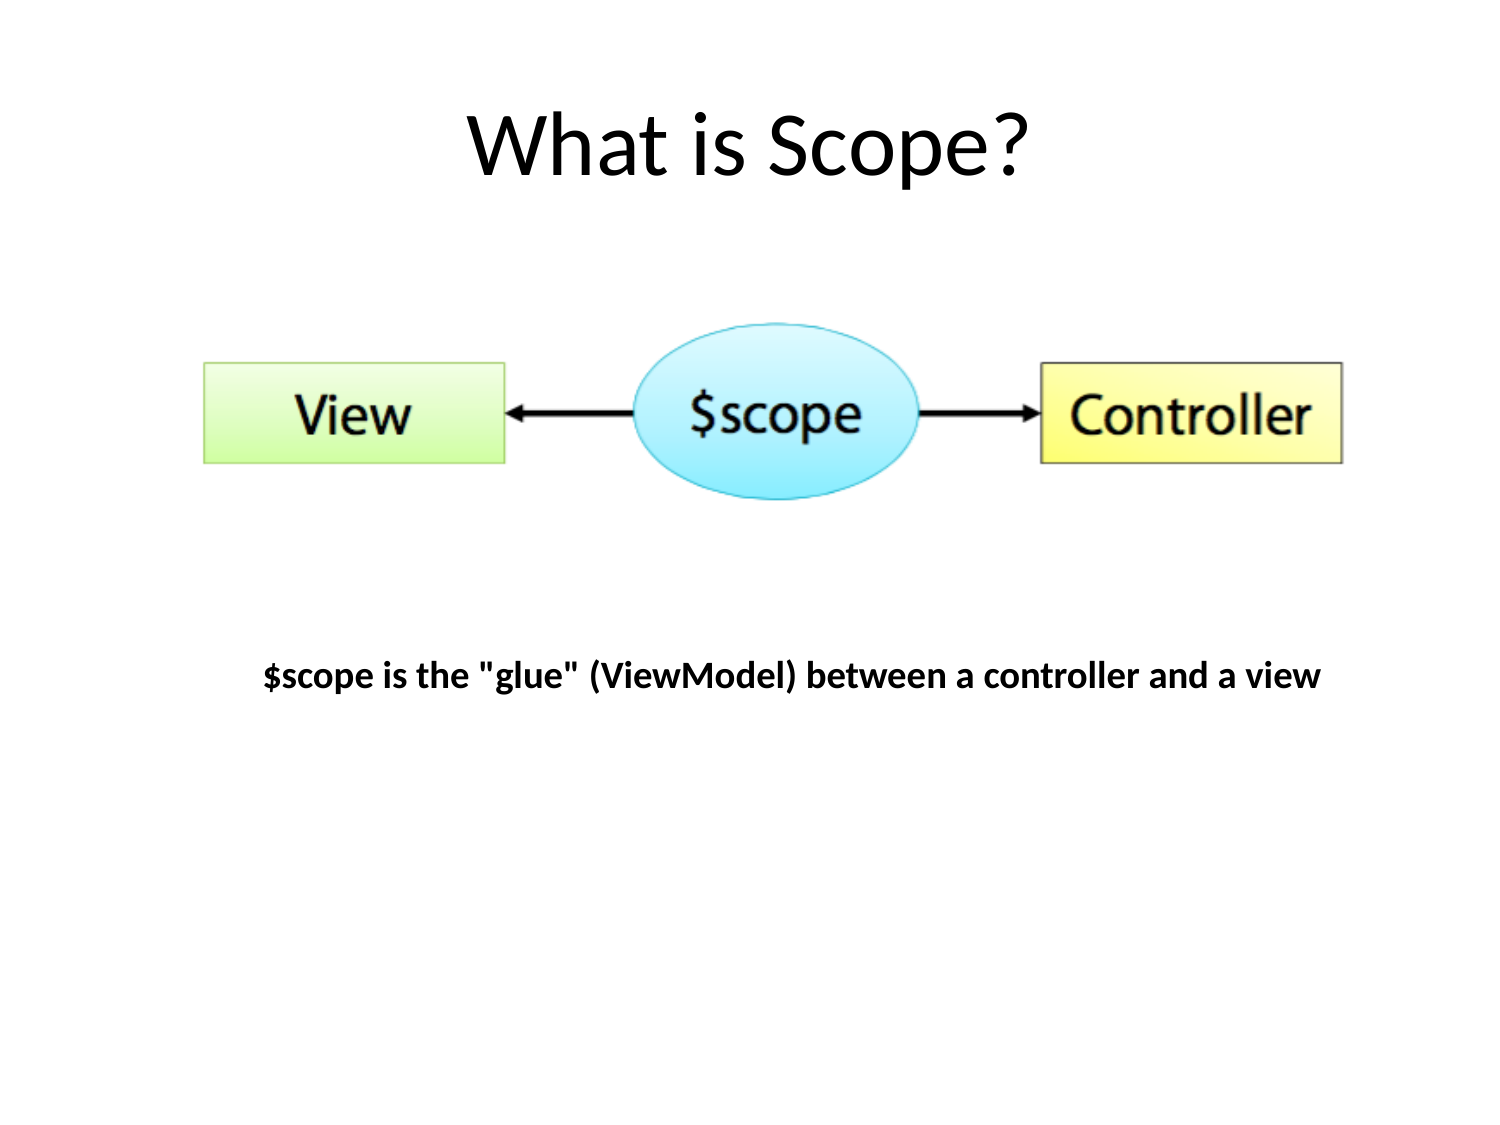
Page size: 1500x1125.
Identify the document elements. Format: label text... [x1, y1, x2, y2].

title What is Scope? [75, 45, 1425, 233]
picture [157, 302, 1389, 523]
text_box $scope is the "glue" (ViewModel) between a controller and a view [247, 634, 1338, 729]
